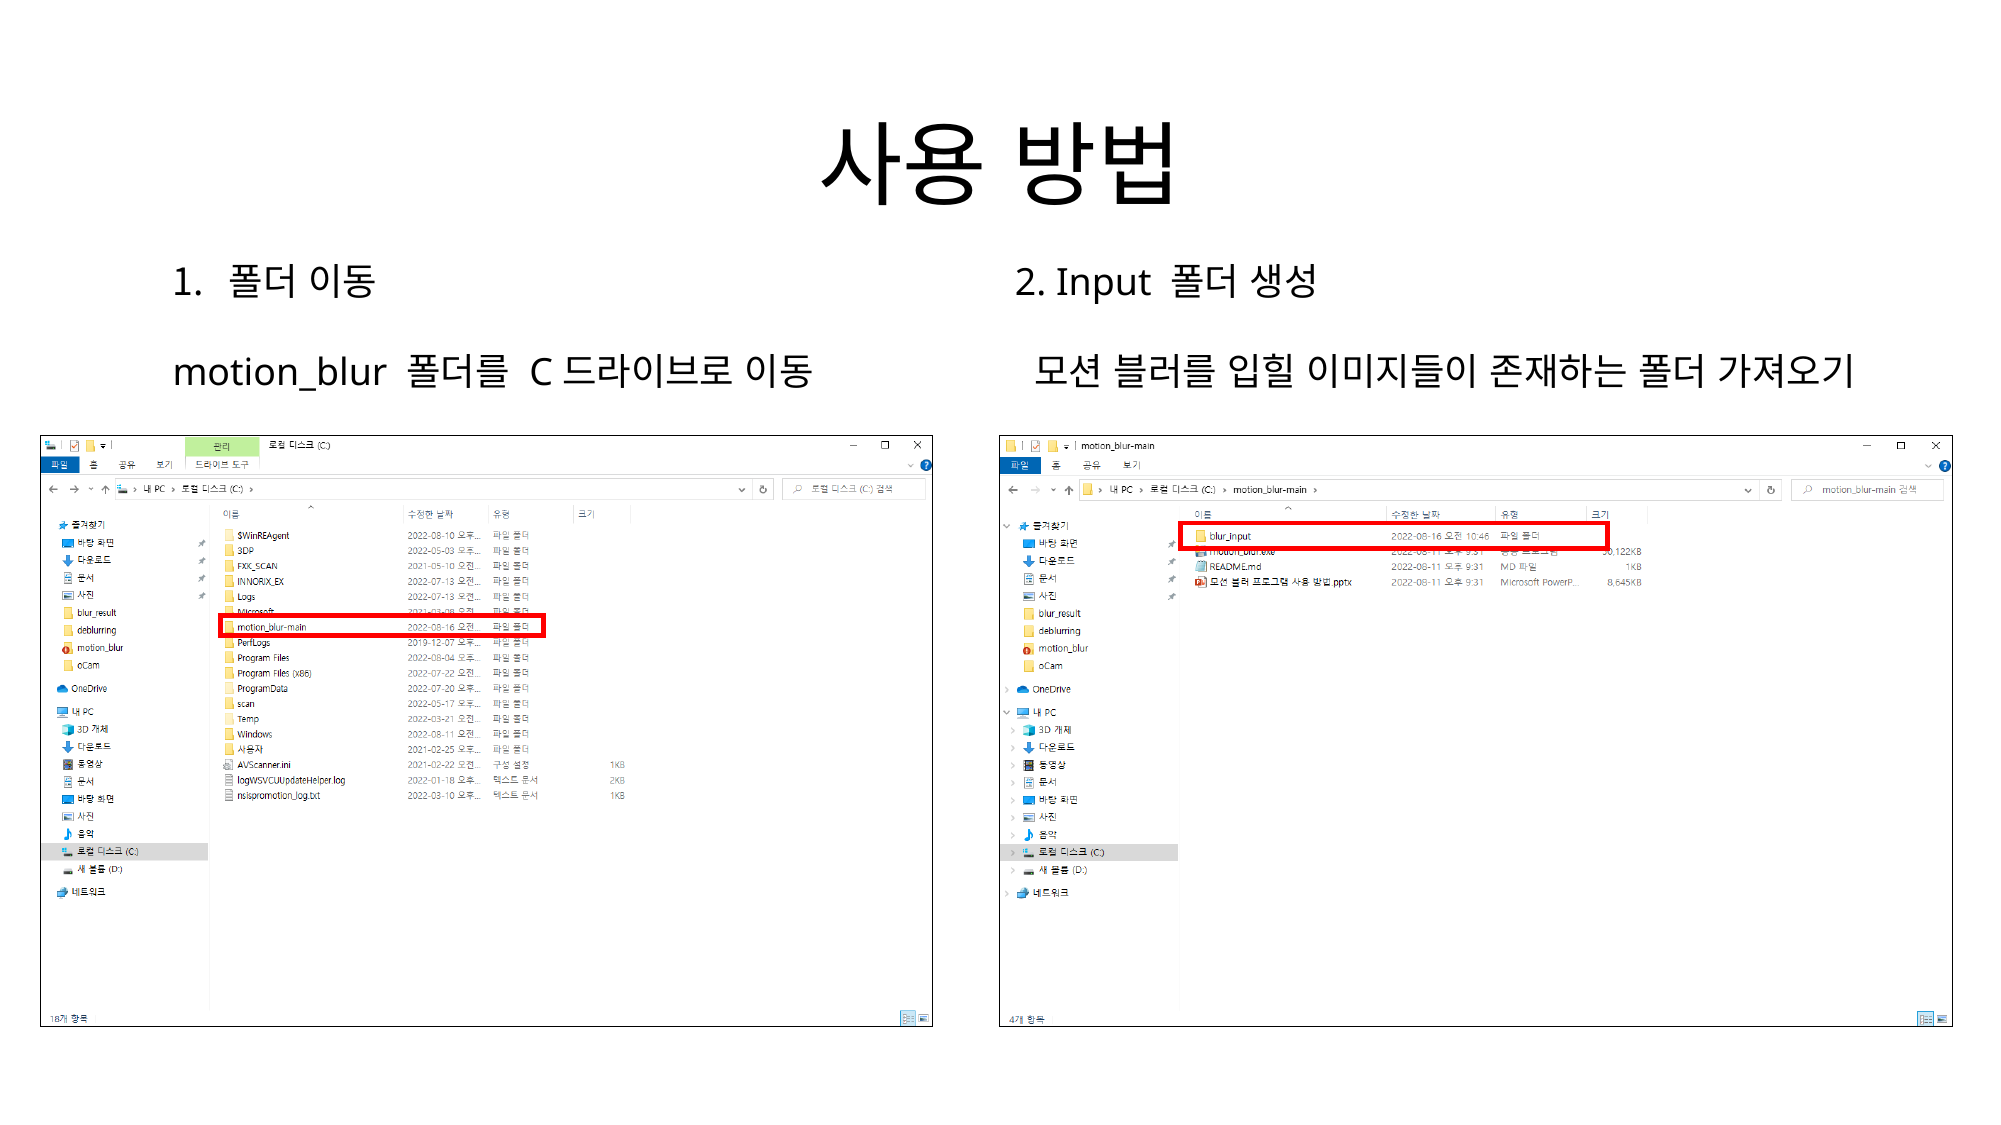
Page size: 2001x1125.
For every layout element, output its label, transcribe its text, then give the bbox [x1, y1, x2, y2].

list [40, 435, 933, 1027]
text_box 2. Input 폴더 생성 모션 블러를 입힐 이미지들이 존재하는 폴더 가져오기 [999, 250, 1953, 401]
title 사용 방법 [137, 59, 1863, 278]
text_box 폴더 이동 motion_blur 폴더를 C드라이브로 이동 [157, 250, 884, 401]
picture [999, 435, 1953, 1027]
